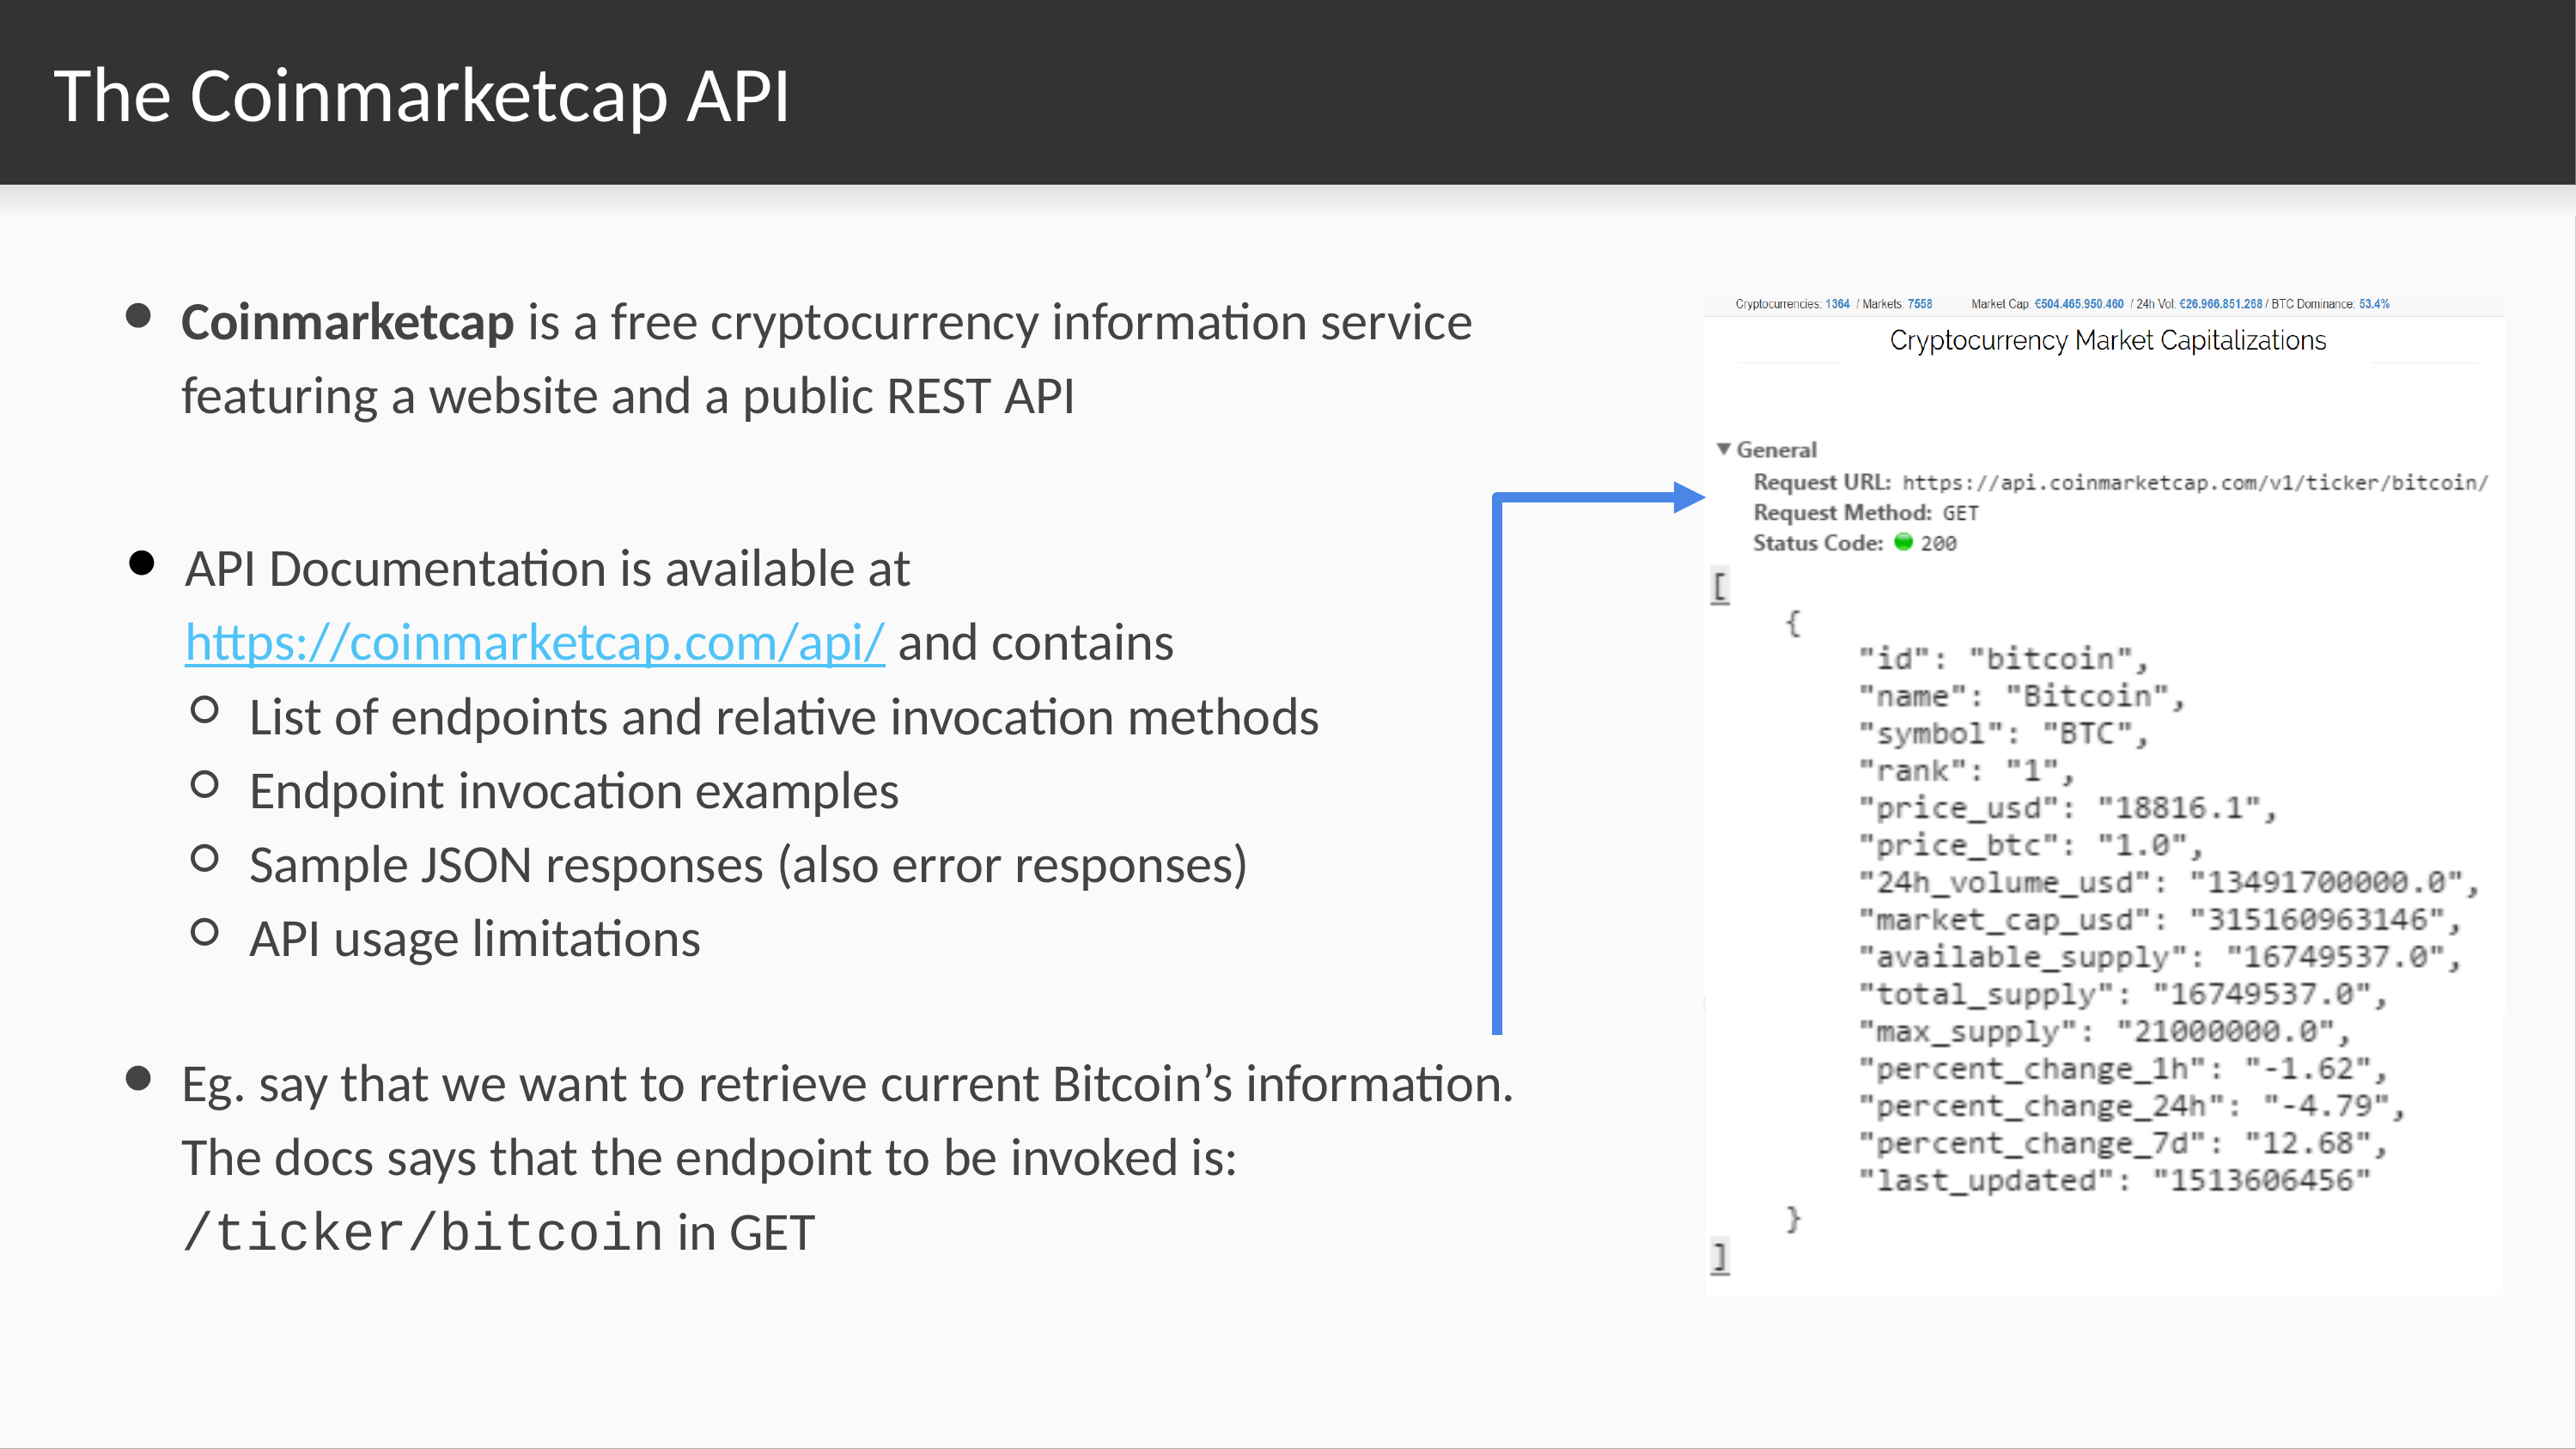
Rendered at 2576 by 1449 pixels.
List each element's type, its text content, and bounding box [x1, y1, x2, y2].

list Eg. say that we want to retrieve current Bitcoin’s information. The docs says that the endpoint to be invoked is: /ticker/bitcoin in GET [91, 1013, 1591, 1333]
text_box API Documentation is available at https://coinmarketcap.com/api/ and contains List of endpoints and relative invocation methods Endpoint invocation examples Sample JSON responses (also error responses) API usage limitations [107, 433, 1454, 1013]
list Coinmarketcap is a free cryptocurrency information service featuring a website and a public REST API [91, 250, 1515, 505]
title The Coinmarketcap API [27, 4, 2514, 175]
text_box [1332, 661, 1871, 872]
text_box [1706, 433, 2503, 1295]
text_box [1702, 297, 2506, 435]
